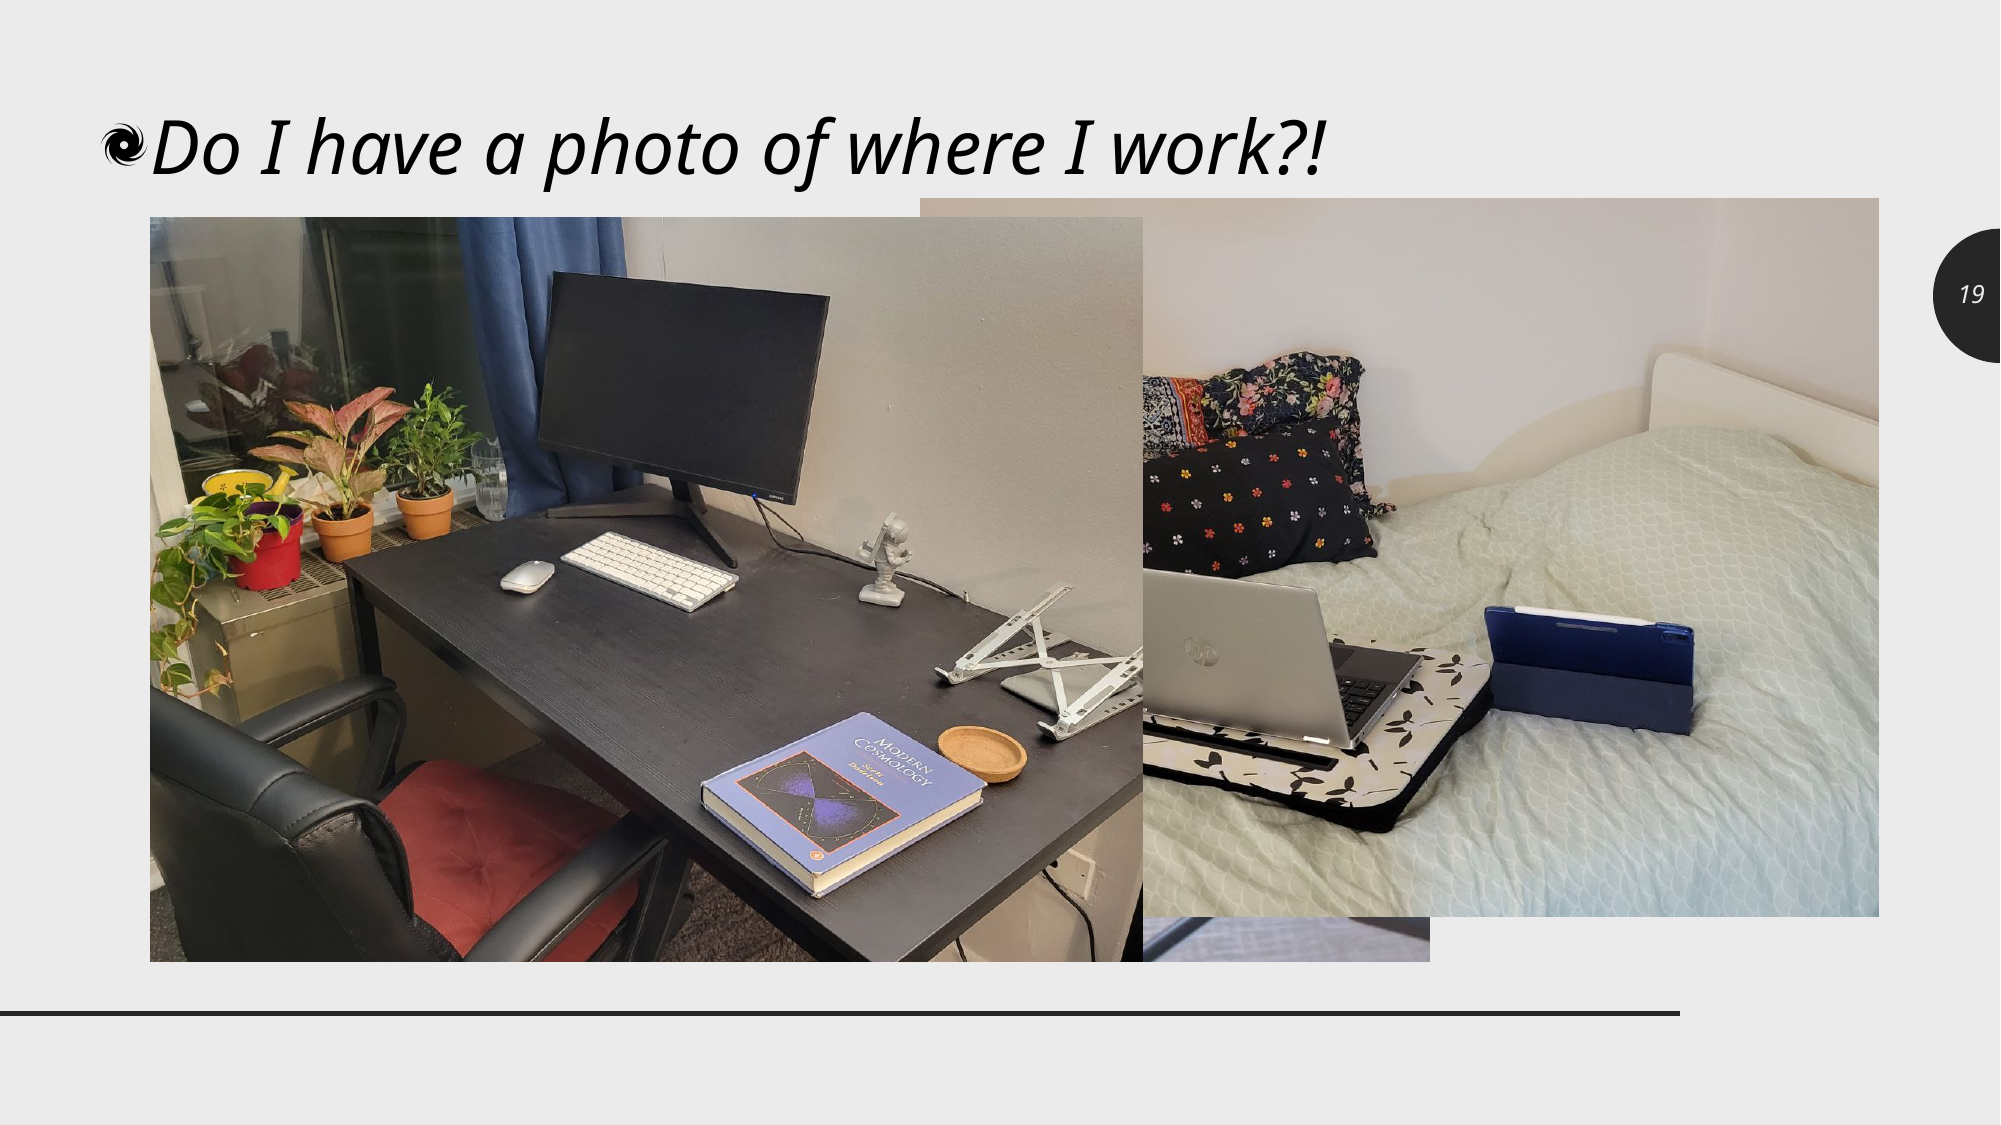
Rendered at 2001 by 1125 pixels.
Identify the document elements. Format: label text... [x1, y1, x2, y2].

picture [97, 118, 151, 171]
slide_number 19 [1933, 265, 2000, 326]
picture [149, 198, 1879, 962]
text_box Do I have a photo of where I work?! [83, 92, 1830, 197]
